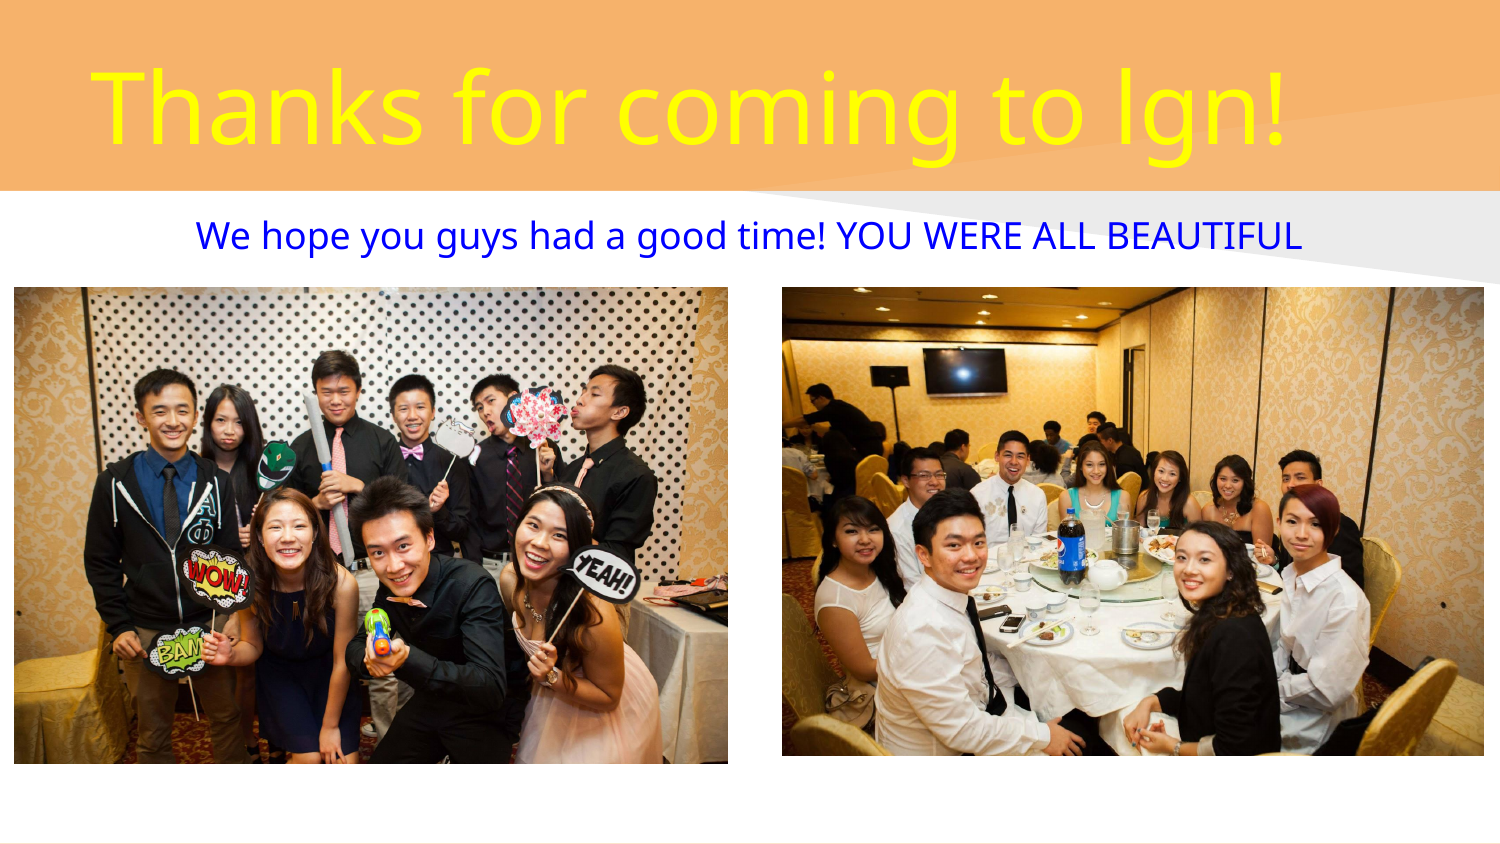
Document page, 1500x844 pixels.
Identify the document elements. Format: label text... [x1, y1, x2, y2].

picture [14, 287, 728, 764]
picture [781, 287, 1484, 756]
title Thanks for coming to lgn! [75, 33, 1425, 175]
list We hope you guys had a good time! YOU WERE ALL BEAUTIFUL [75, 196, 1425, 808]
